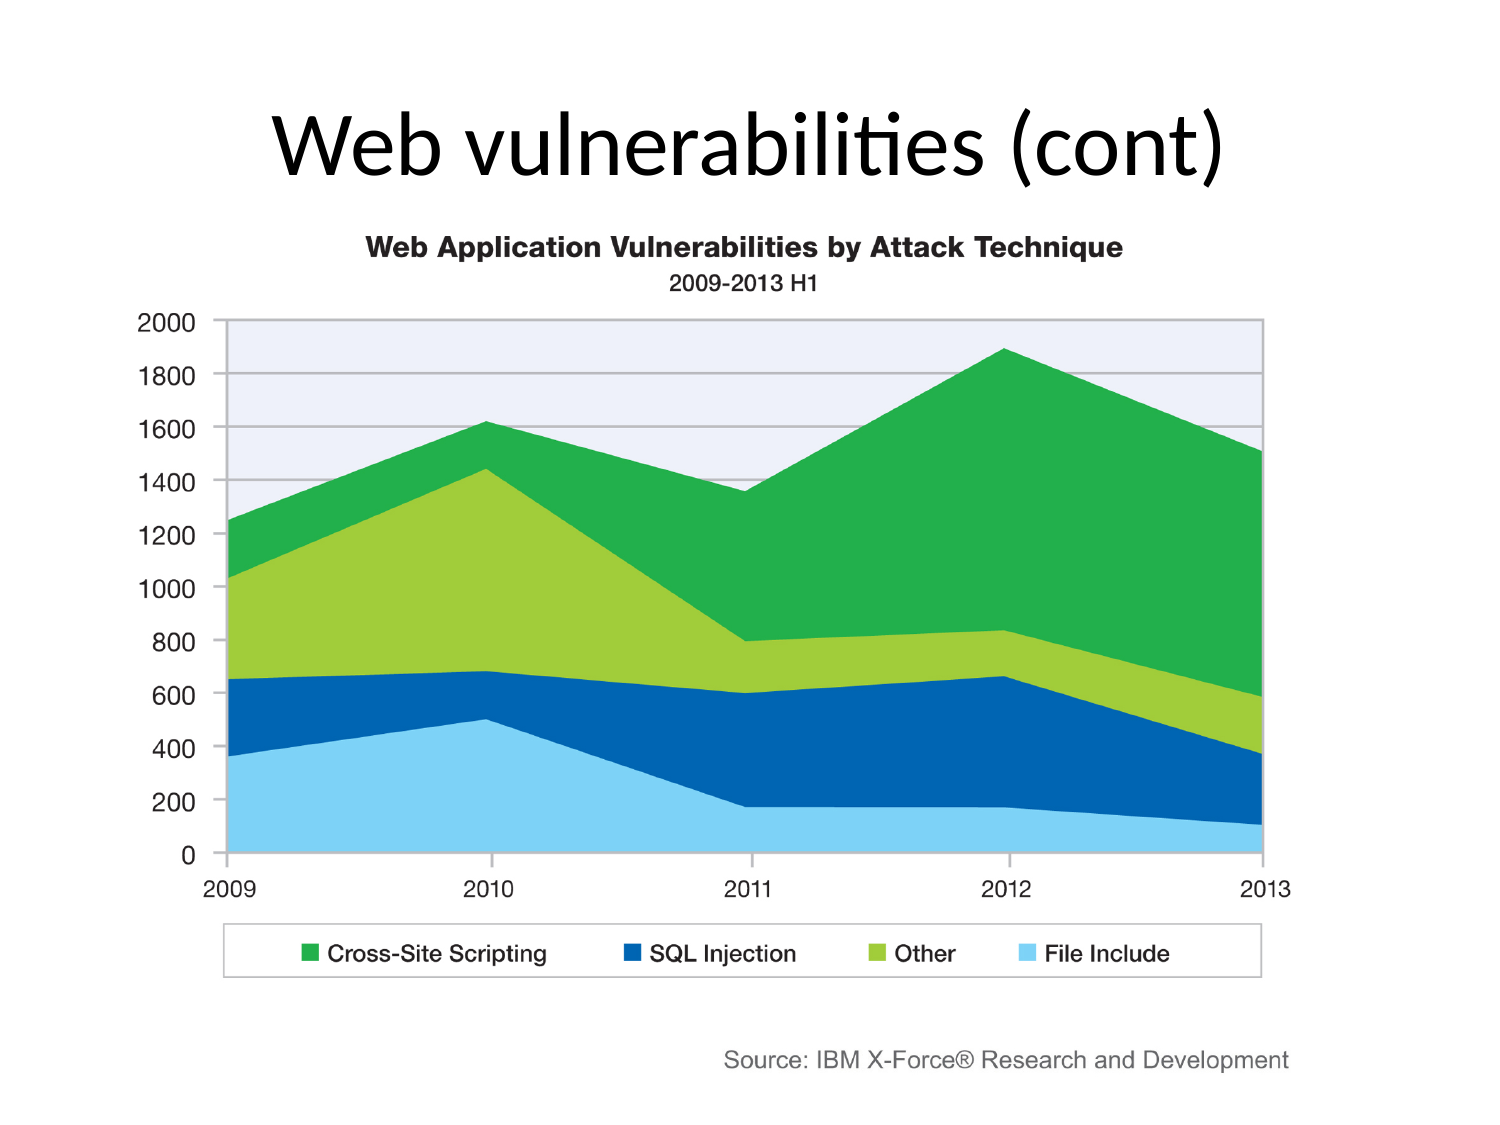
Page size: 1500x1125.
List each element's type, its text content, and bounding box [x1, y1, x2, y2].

title Web vulnerabilities (cont) [75, 45, 1425, 233]
picture [103, 212, 1330, 1108]
